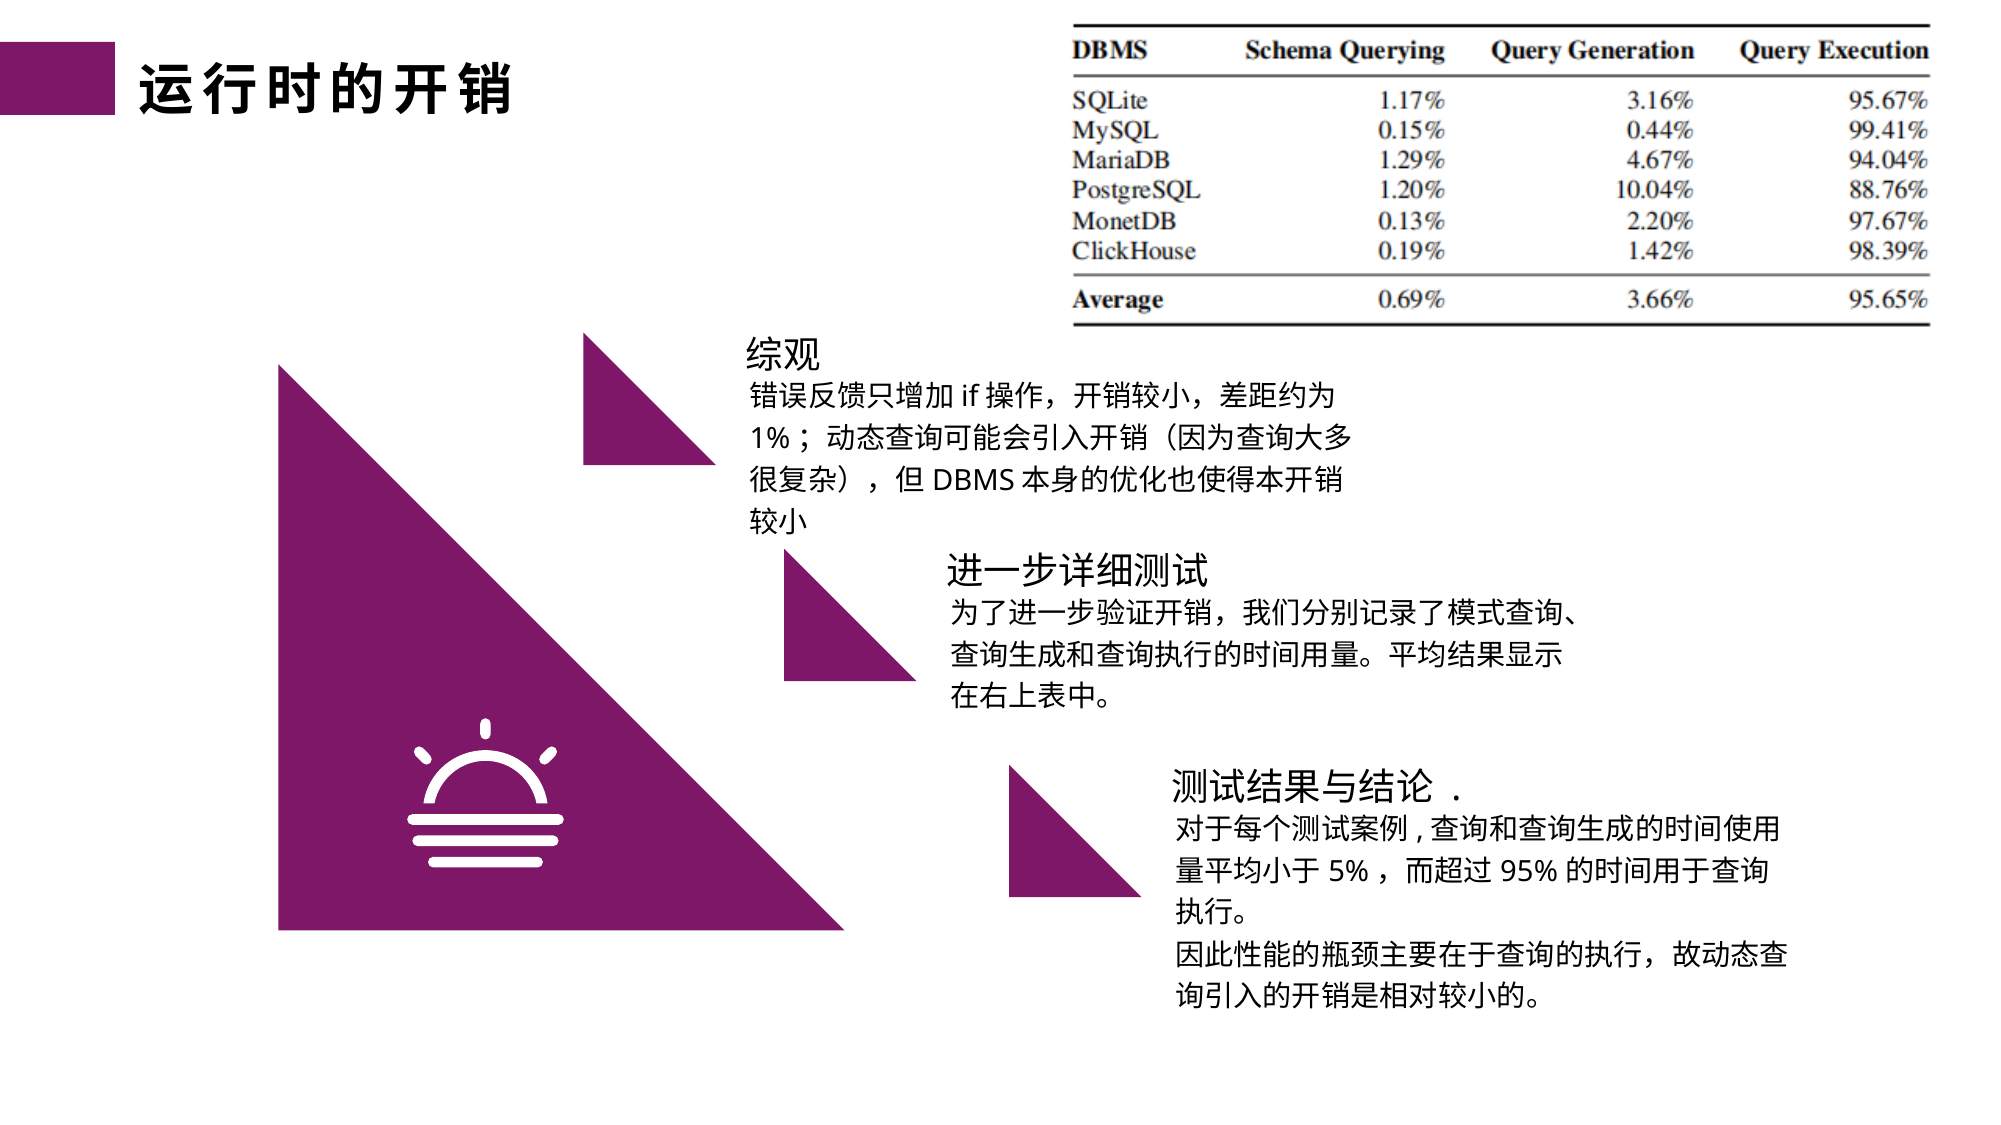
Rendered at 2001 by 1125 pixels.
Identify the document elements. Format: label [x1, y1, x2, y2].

text_box [279, 314, 1813, 981]
text_box [0, 33, 535, 130]
picture [1063, 4, 1951, 344]
